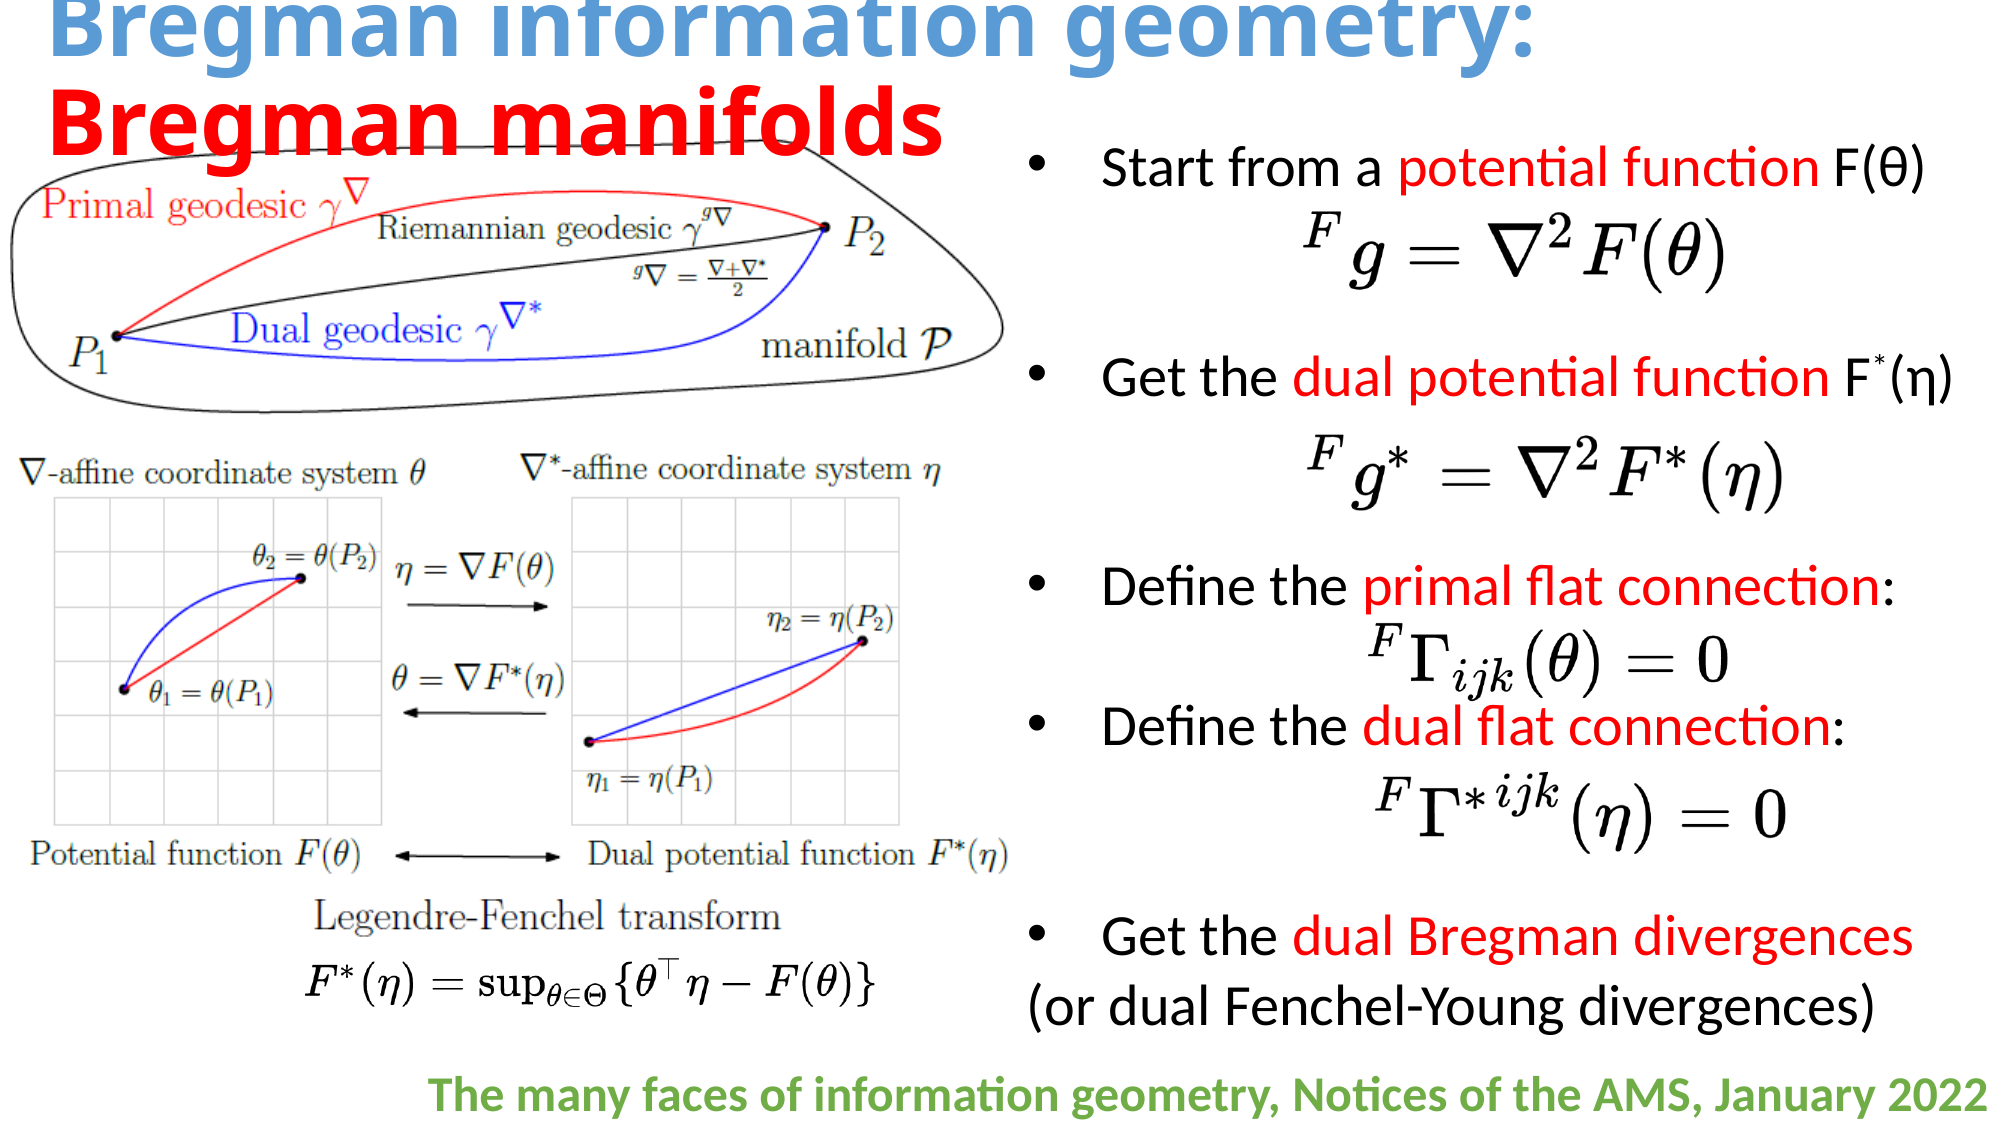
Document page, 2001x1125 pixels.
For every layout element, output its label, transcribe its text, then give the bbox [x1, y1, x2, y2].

picture [1366, 614, 1730, 706]
picture [1305, 425, 1788, 522]
text_box The many faces of information geometry, Notices of the AMS, January 2022 [413, 1053, 2000, 1125]
picture [1373, 763, 1788, 863]
text_box Start from a potential function F(θ) Get the dual potential function F*(η) Define the primal flat connection: Define the dual flat connection: Get the dual Bregman divergences (or dual Fenchel-Young divergences) [1012, 120, 1970, 1045]
picture [0, 77, 1026, 1012]
picture [1301, 201, 1730, 302]
title Bregman information geometry: Bregman manifolds [30, 0, 1981, 185]
